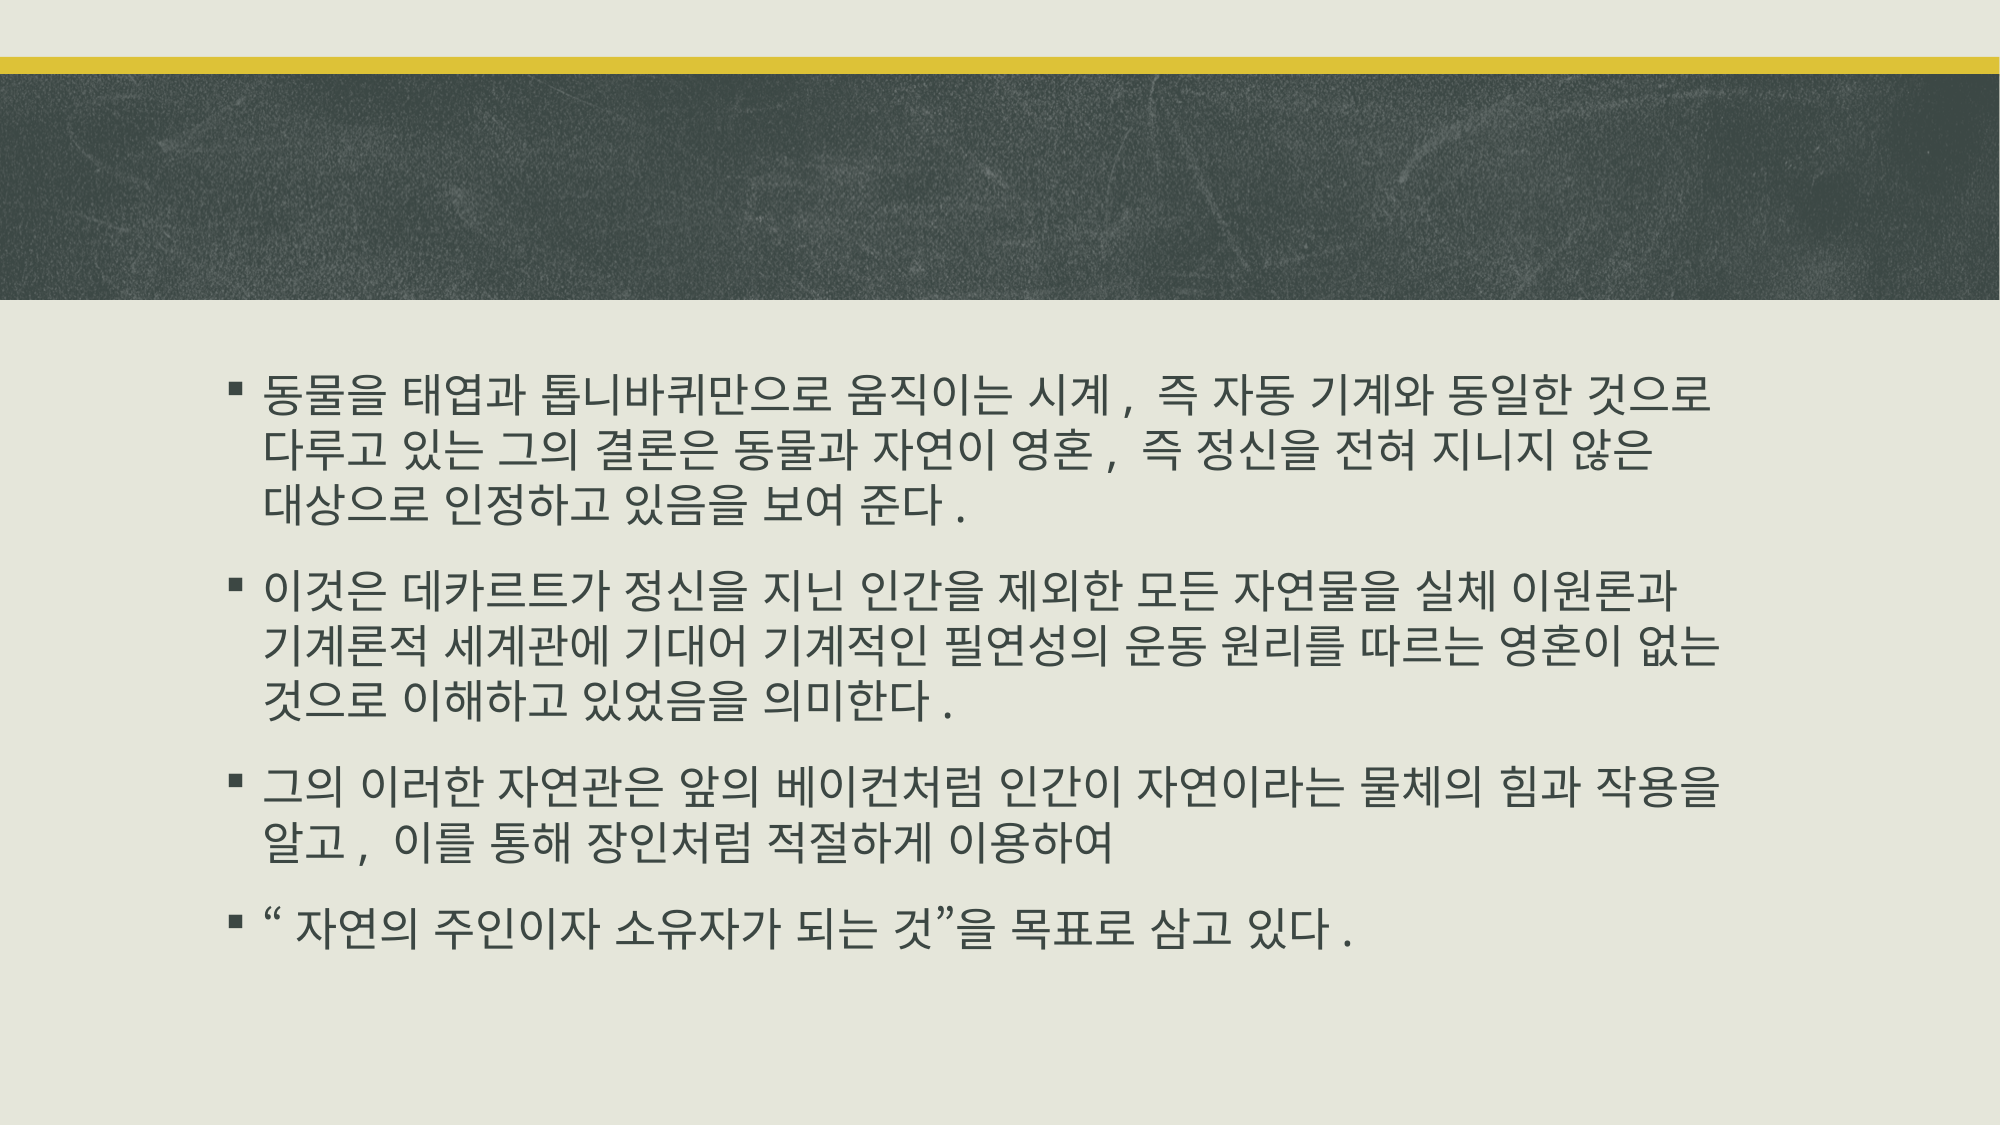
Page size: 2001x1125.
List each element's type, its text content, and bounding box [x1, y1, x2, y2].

list 동물을 태엽과 톱니바퀴만으로 움직이는 시계, 즉 자동 기계와 동일한 것으로 다루고 있는 그의 결론은 동물과 자연이 영혼, 즉 정신을 전혀 지니지 않은 대상으로 인정하고 있음을 보여 준다. 이것은 데카르트가 정신을 지닌 인간을 제외한 모든 자연물을 실체 이원론과 기계론적 세계관에 기대어 기계적인 필연성의 운동 원리를 따르는 영혼이 없는 것으로 이해하고 있었음을 의미한다. 그의 이러한 자연관은 앞의 베이컨처럼 인간이 자연이라는 물체의 힘과 작용을 알고, 이를 통해 장인처럼 적절하게 이용하여 “자연의 주인이자 소유자가 되는 것”을 목표로 삼고 있다. [210, 359, 1790, 1014]
picture [0, 74, 2000, 300]
